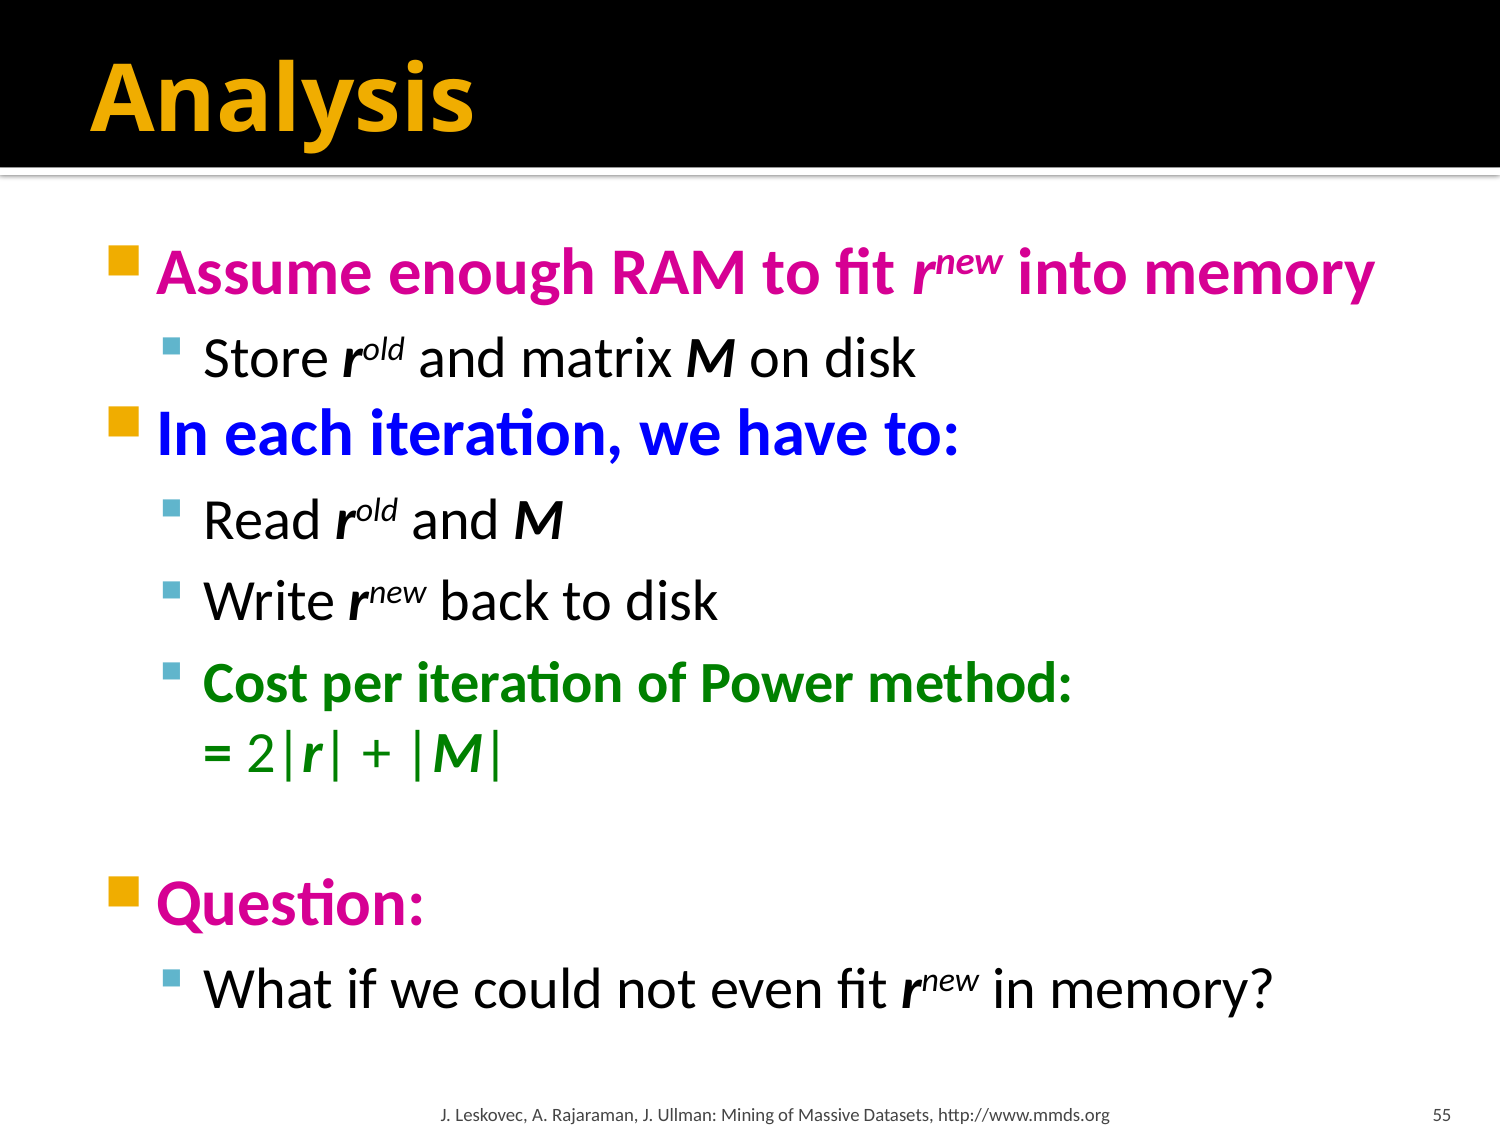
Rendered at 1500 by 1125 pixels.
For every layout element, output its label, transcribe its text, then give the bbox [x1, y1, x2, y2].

footer J. Leskovec, A. Rajaraman, J. Ullman: Mining of Massive Datasets, http://www.mmds.org [433, 1080, 1337, 1125]
title Analysis [75, 12, 1425, 175]
list Assume enough RAM to fit rnew into memory Store rold and matrix M on disk In each iteration, we have to: Read rold and M Write rnew back to disk Cost per iteration of Power method: = 2|r| + |M| Question: What if we could not even fit rnew in memory? [75, 212, 1425, 1075]
slide_number 55 [1345, 1080, 1467, 1125]
